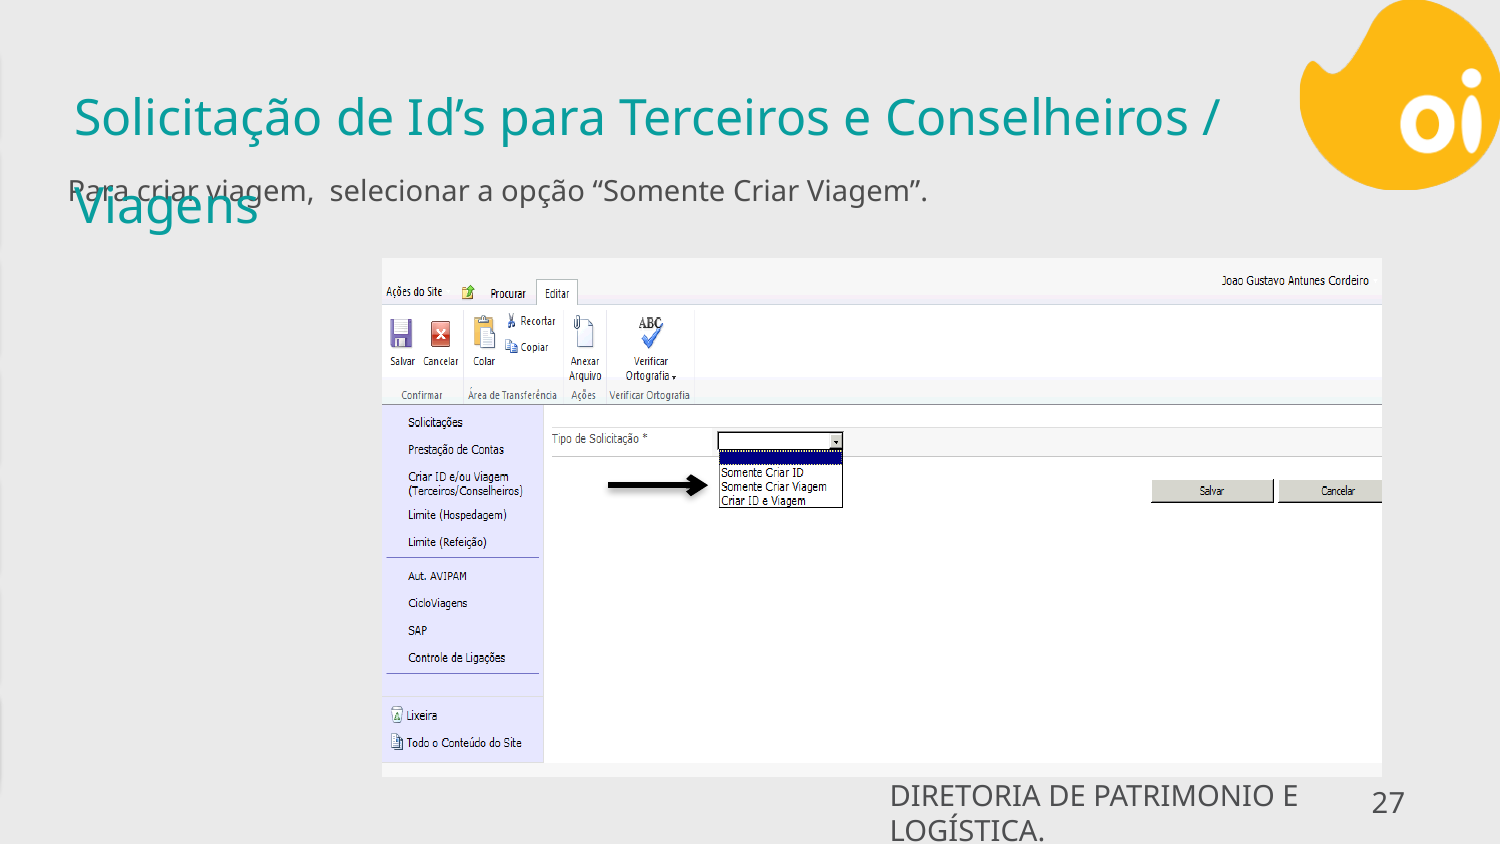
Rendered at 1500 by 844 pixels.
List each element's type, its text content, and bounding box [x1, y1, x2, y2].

text_box 27 [1356, 777, 1433, 823]
text_box DIRETORIA DE PATRIMONIO E LOGÍSTICA. [874, 787, 1350, 816]
text_box Para criar viagem, selecionar a opção “Somente Criar Viagem”. [67, 172, 1357, 258]
text_box Solicitação de Id’s para Terceiros e Conselheiros / Viagens [74, 58, 1294, 129]
picture [381, 258, 1382, 778]
picture [1299, 0, 1500, 190]
